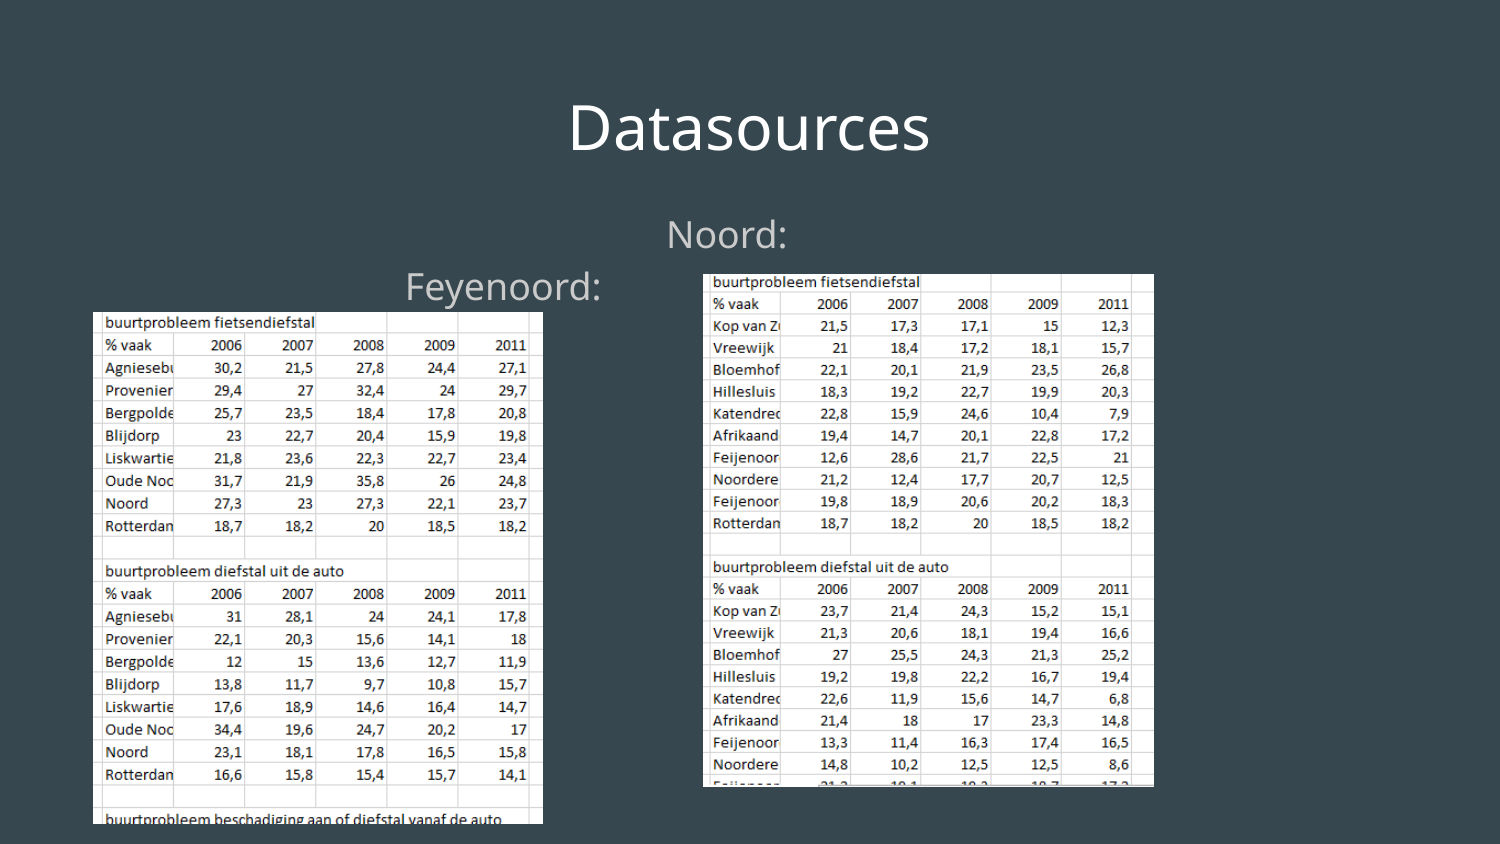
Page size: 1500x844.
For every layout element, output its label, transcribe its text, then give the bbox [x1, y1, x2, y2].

picture [93, 311, 544, 825]
title Datasources [51, 72, 1449, 167]
picture [703, 274, 1154, 787]
list Noord: Feyenoord: [51, 189, 1449, 750]
